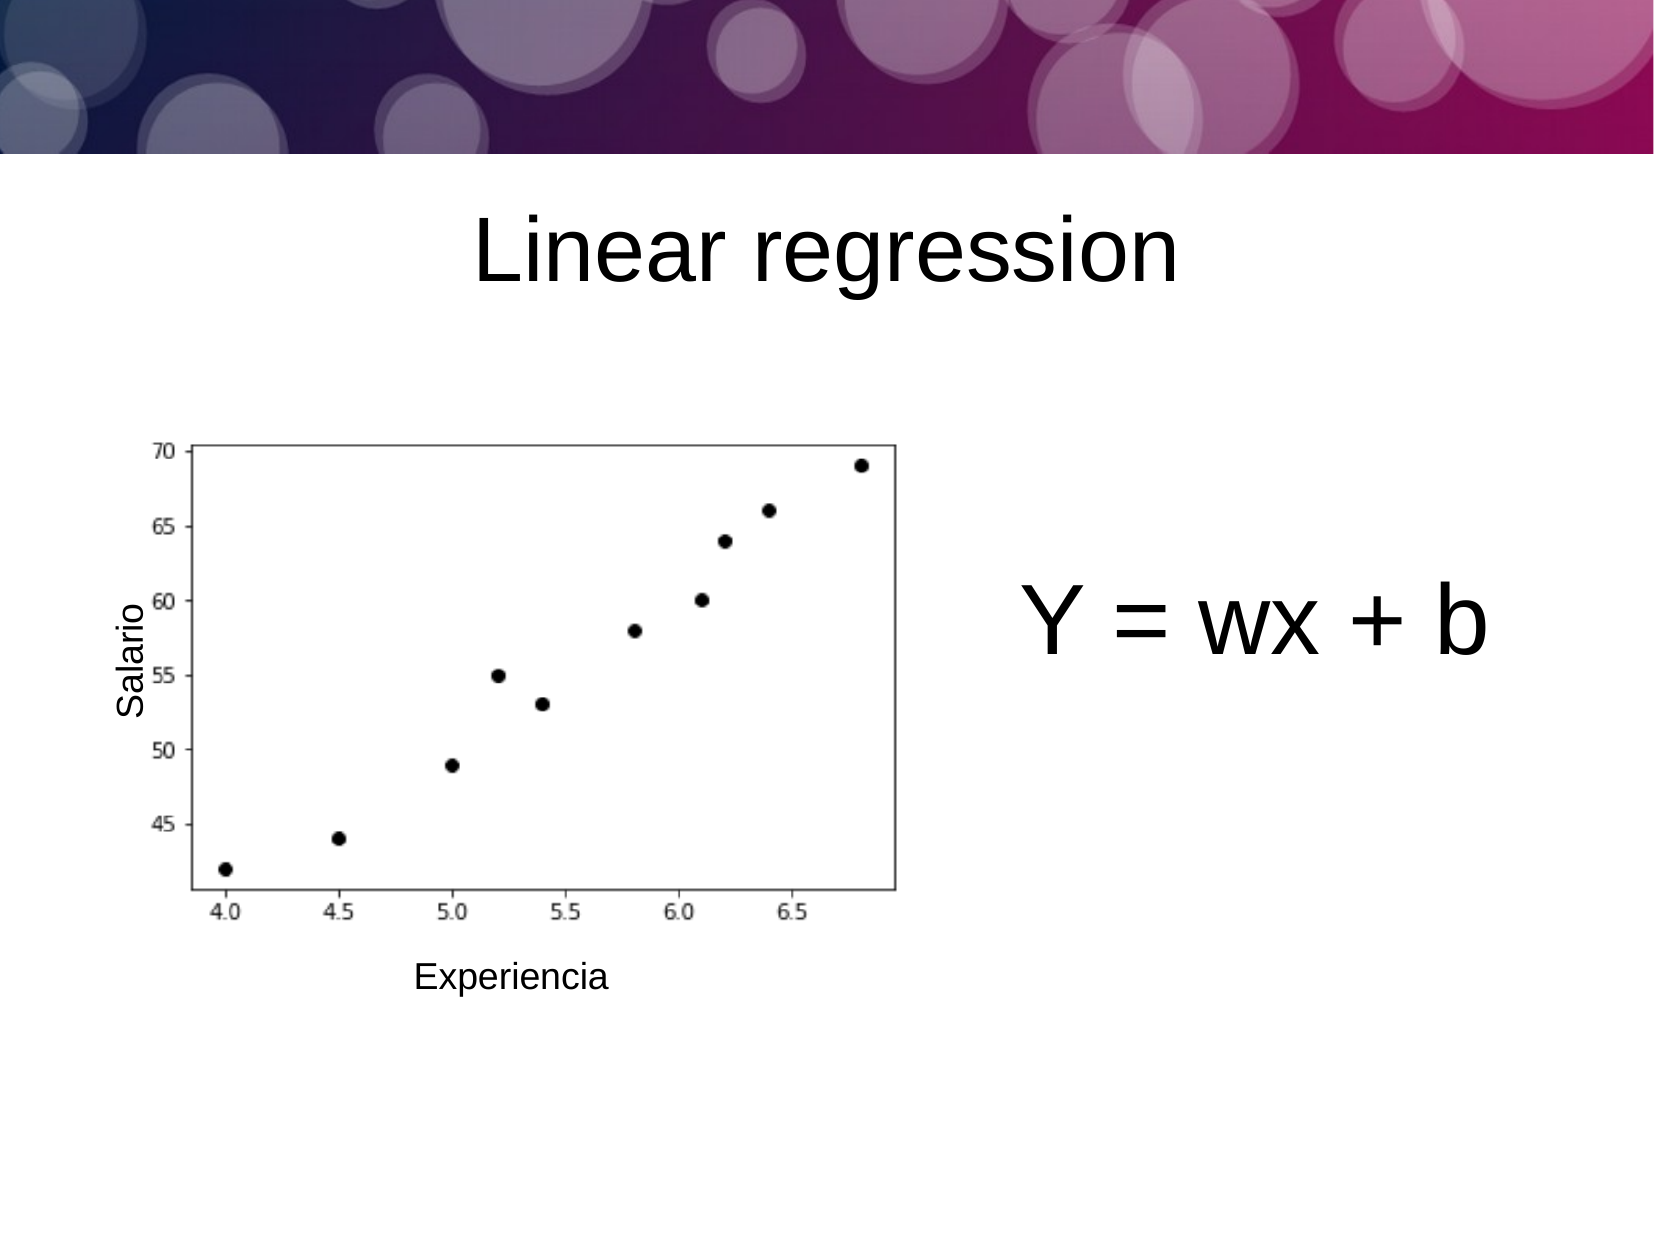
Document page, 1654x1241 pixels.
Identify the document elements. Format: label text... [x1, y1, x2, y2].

text_box Y = wx + b [1004, 547, 1590, 750]
text_box Salario [97, 525, 139, 735]
picture [144, 405, 927, 928]
text_box Linear regression [82, 159, 1571, 331]
picture [0, 0, 1654, 154]
text_box Experiencia [398, 945, 675, 1031]
